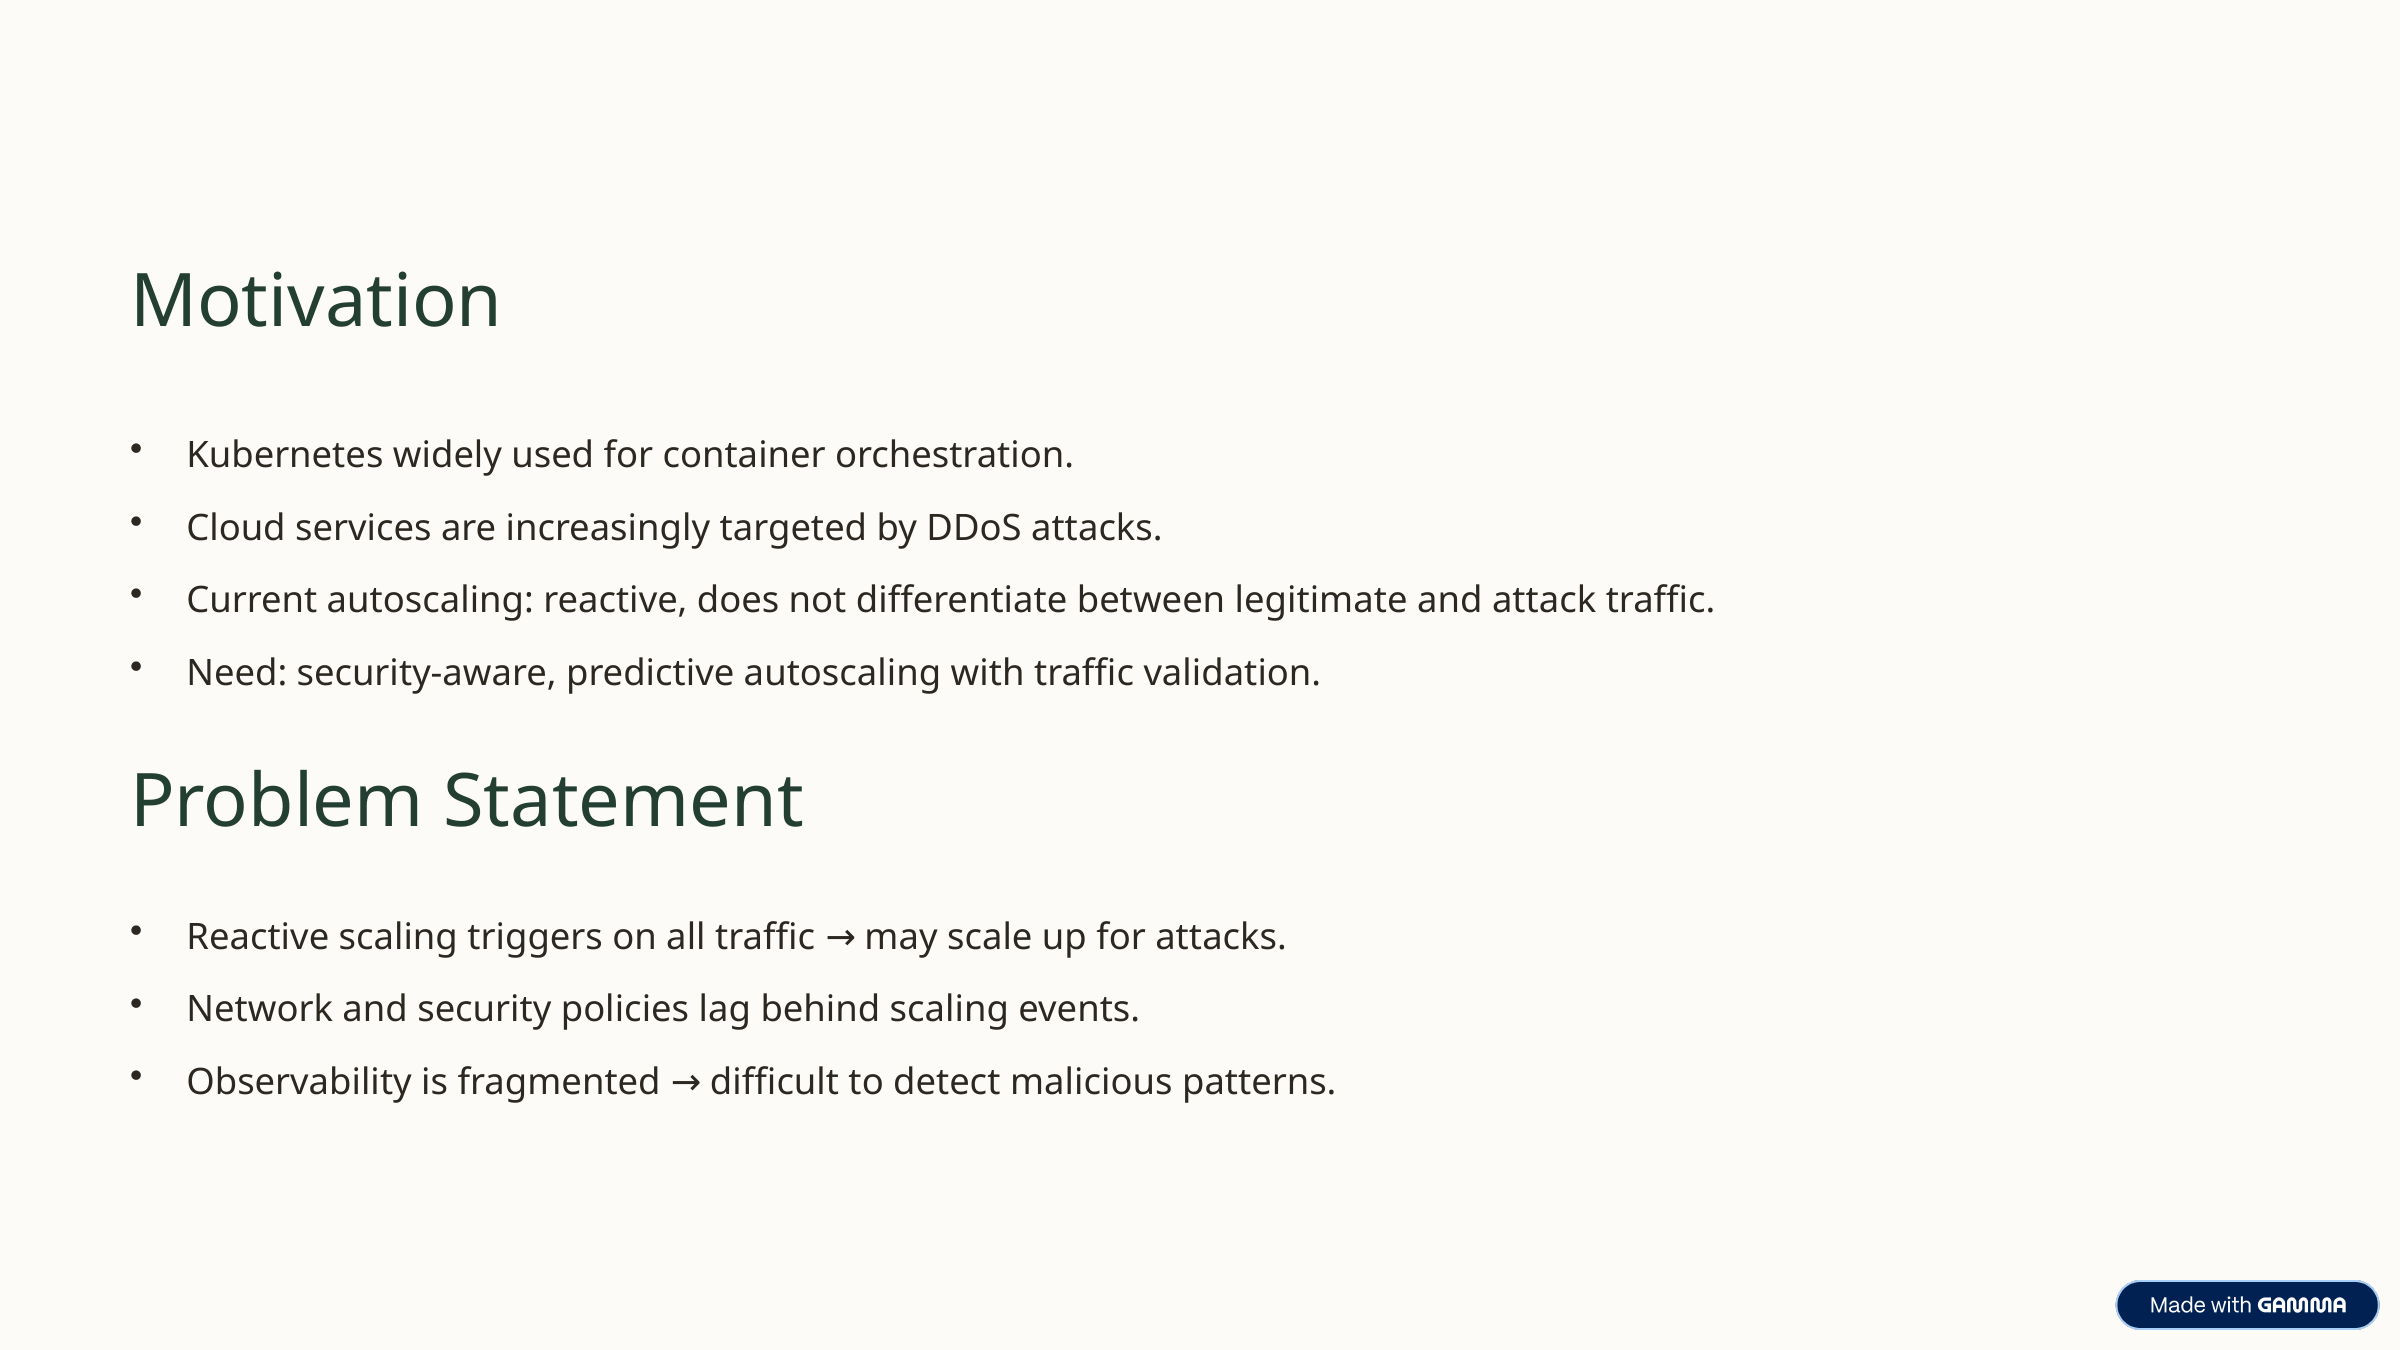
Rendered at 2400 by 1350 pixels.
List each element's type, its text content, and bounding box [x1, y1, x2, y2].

text_box Observability is fragmented → difficult to detect malicious patterns. [130, 1042, 2270, 1102]
text_box Problem Statement [130, 748, 875, 842]
text_box Motivation [130, 248, 875, 342]
text_box Reactive scaling triggers on all traffic → may scale up for attacks. [130, 897, 2270, 957]
text_box Network and security policies lag behind scaling events. [130, 969, 2270, 1030]
text_box Kubernetes widely used for container orchestration. [130, 415, 2270, 475]
picture [2106, 1271, 2389, 1339]
text_box Need: security-aware, predictive autoscaling with traffic validation. [130, 633, 2270, 693]
text_box Cloud services are increasingly targeted by DDoS attacks. [130, 488, 2270, 548]
text_box Current autoscaling: reactive, does not differentiate between legitimate and attack traffic. [130, 560, 2270, 621]
